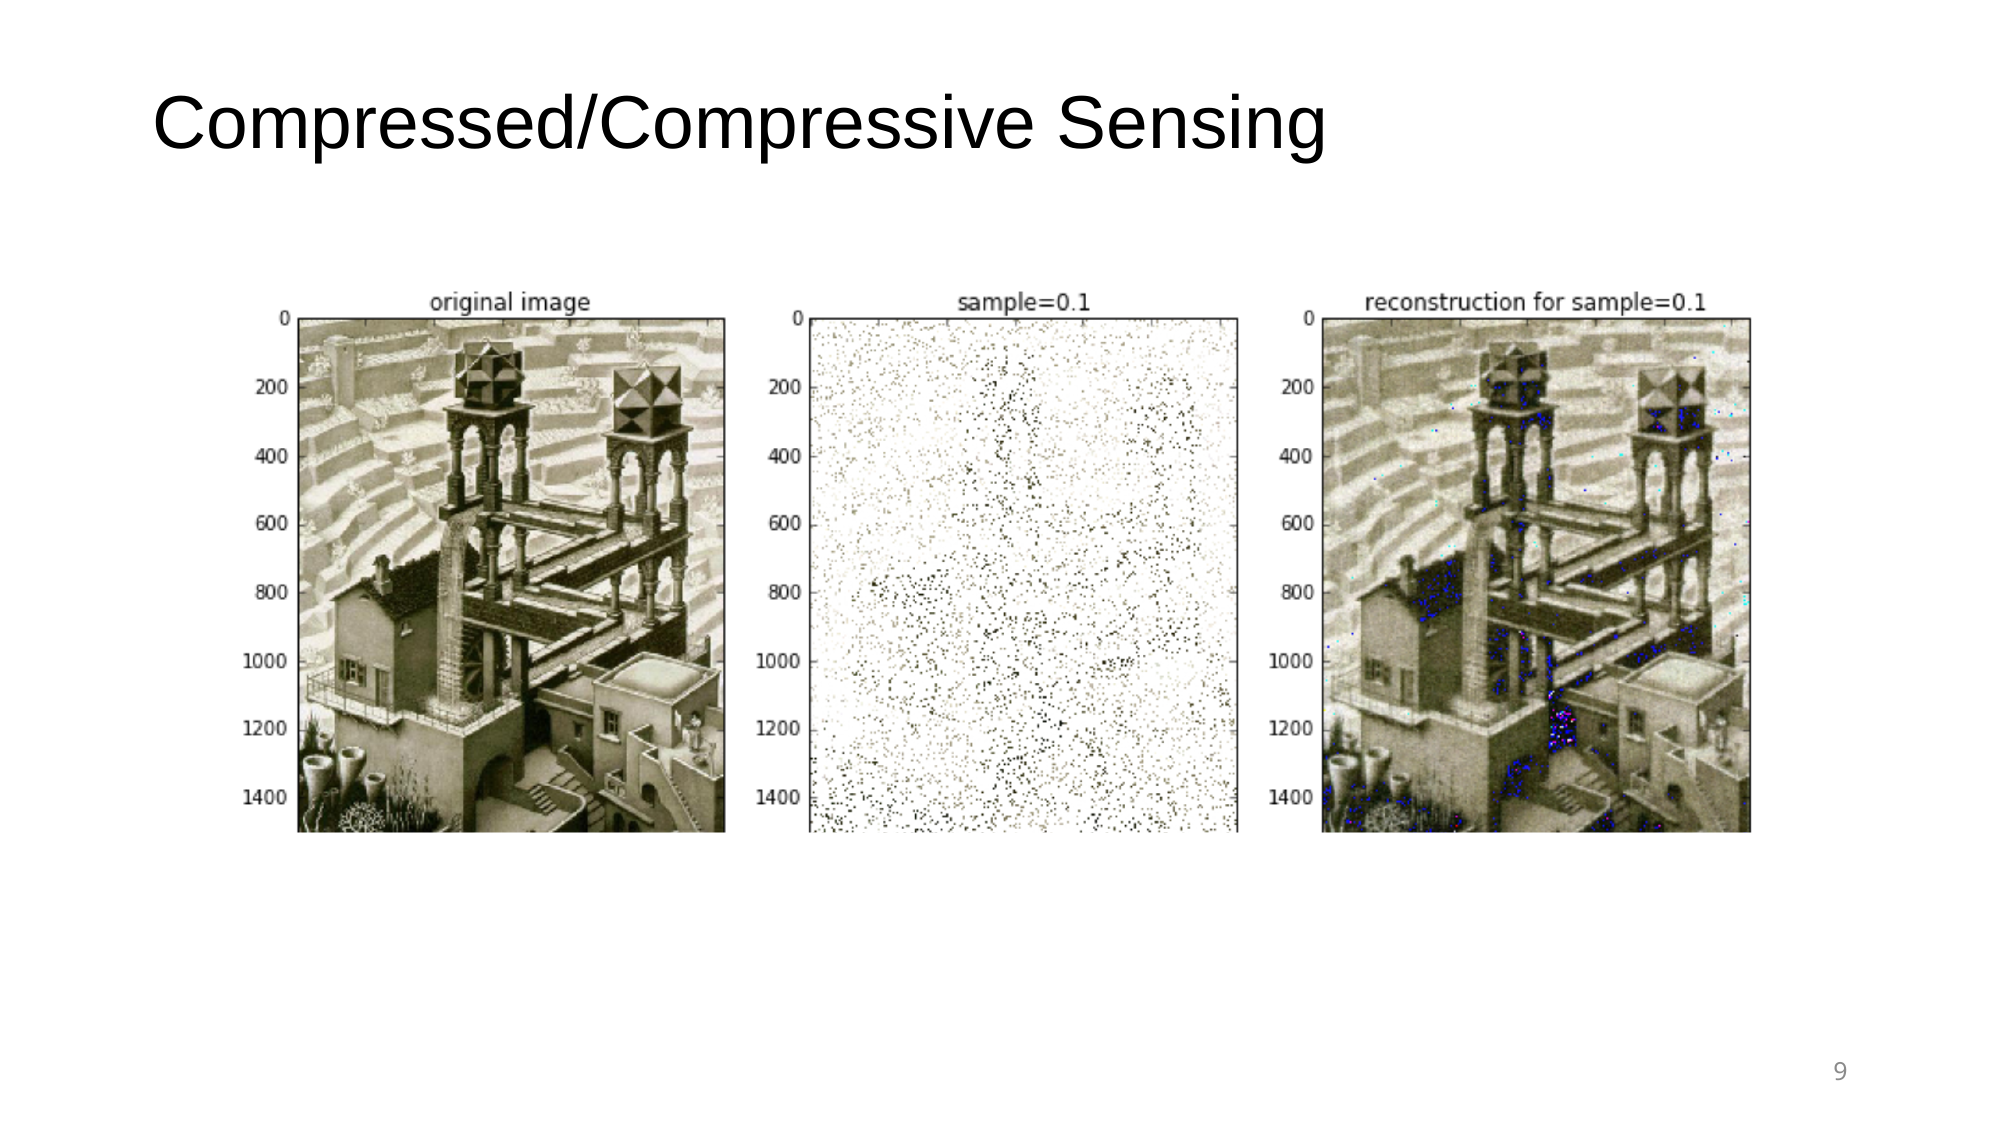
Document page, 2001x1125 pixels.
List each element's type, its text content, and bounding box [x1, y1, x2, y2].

title Compressed/Compressive Sensing [137, 59, 1863, 189]
slide_number 9 [1412, 1042, 1863, 1103]
picture [230, 280, 1770, 844]
